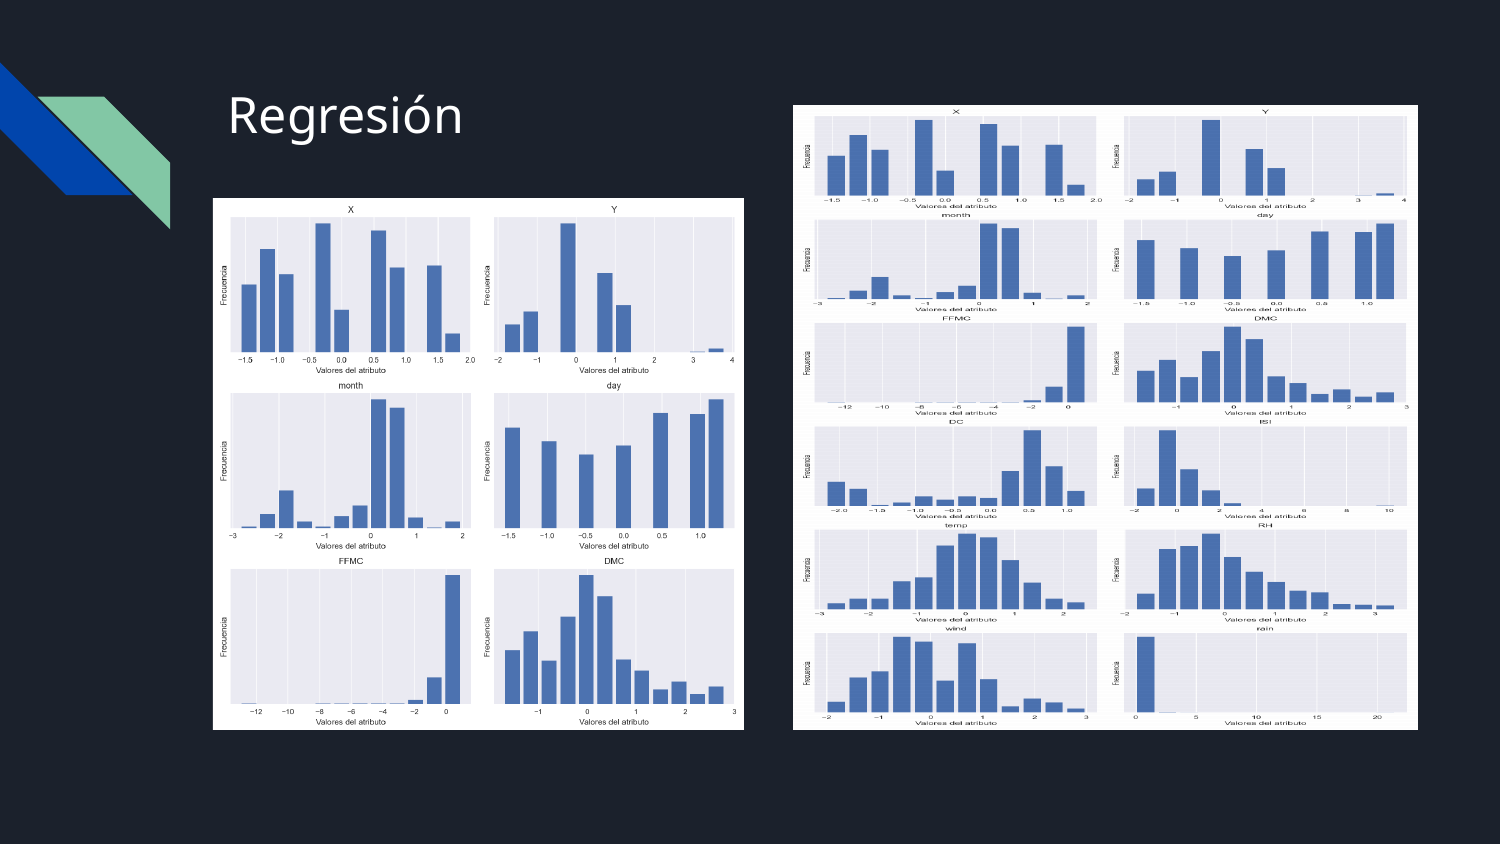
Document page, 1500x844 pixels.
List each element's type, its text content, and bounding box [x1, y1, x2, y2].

title Regresión [212, 64, 788, 215]
picture [212, 198, 745, 731]
picture [793, 0, 1418, 731]
